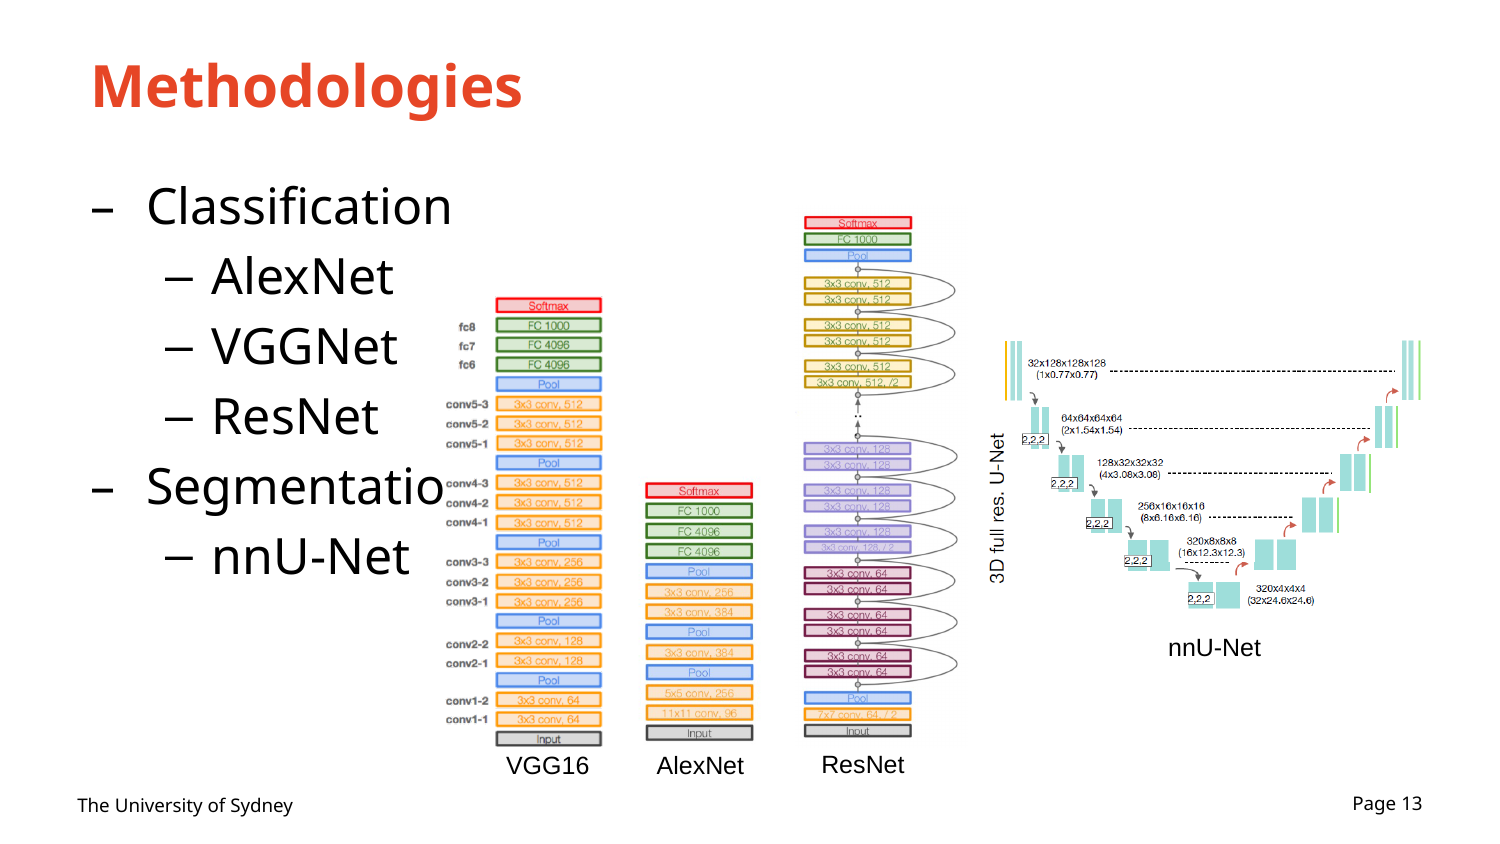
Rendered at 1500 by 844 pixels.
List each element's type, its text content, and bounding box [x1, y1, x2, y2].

text_box ResNet [806, 755, 920, 786]
title Methodologies [75, 14, 1425, 155]
picture [629, 466, 772, 749]
text_box AlexNet [641, 756, 760, 787]
list Classification AlexNet VGGNet ResNet Segmentation nnU-Net [75, 167, 738, 725]
picture [795, 205, 969, 749]
picture [445, 296, 606, 748]
picture [978, 336, 1426, 618]
text_box VGG16 [491, 756, 605, 787]
text_box nnU-Net [1153, 626, 1277, 669]
